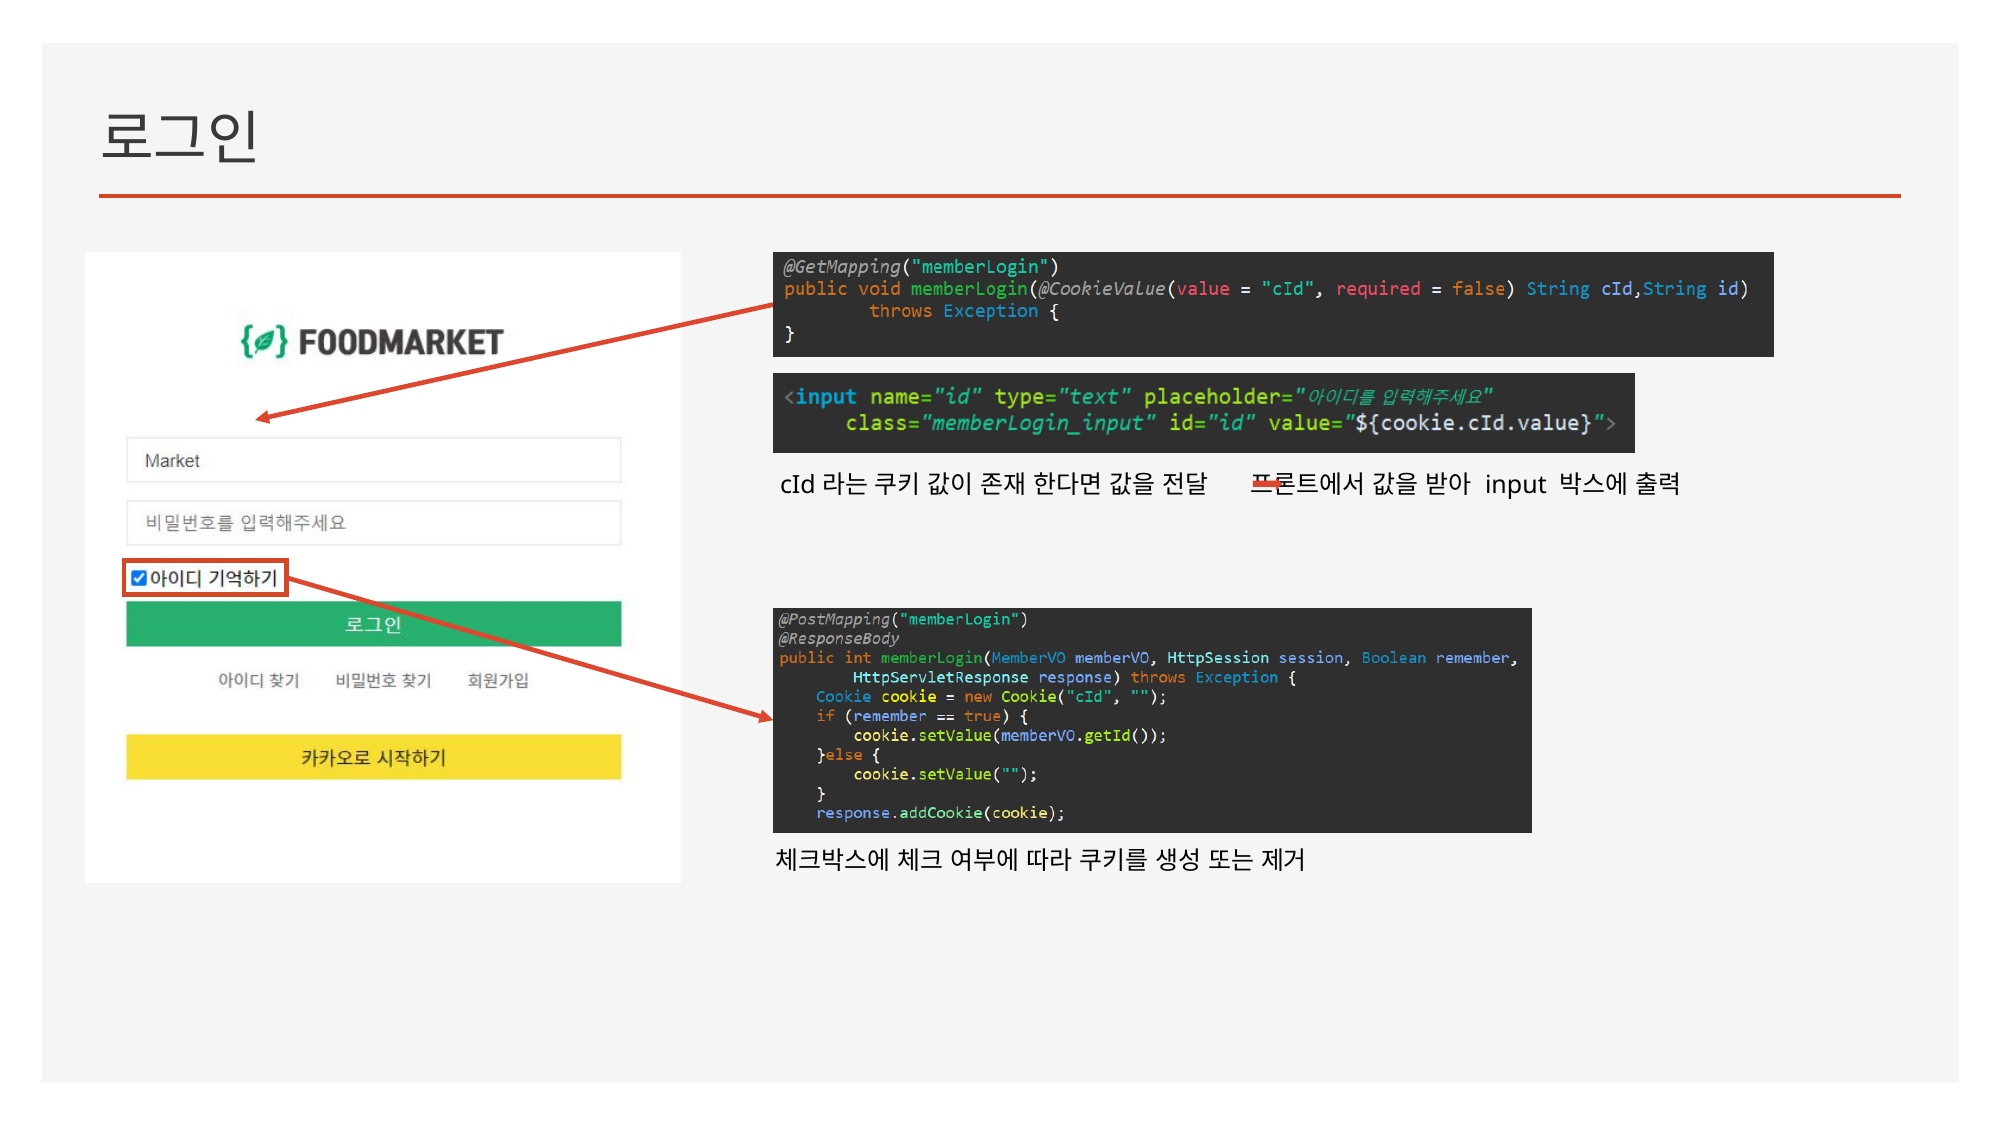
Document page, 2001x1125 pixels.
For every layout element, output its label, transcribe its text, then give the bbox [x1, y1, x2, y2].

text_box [254, 304, 774, 420]
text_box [760, 608, 1532, 892]
picture [773, 373, 1635, 453]
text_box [85, 252, 681, 883]
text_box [765, 461, 1765, 517]
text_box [286, 577, 774, 721]
title 로그인 [85, 73, 1499, 179]
picture [773, 252, 1774, 358]
